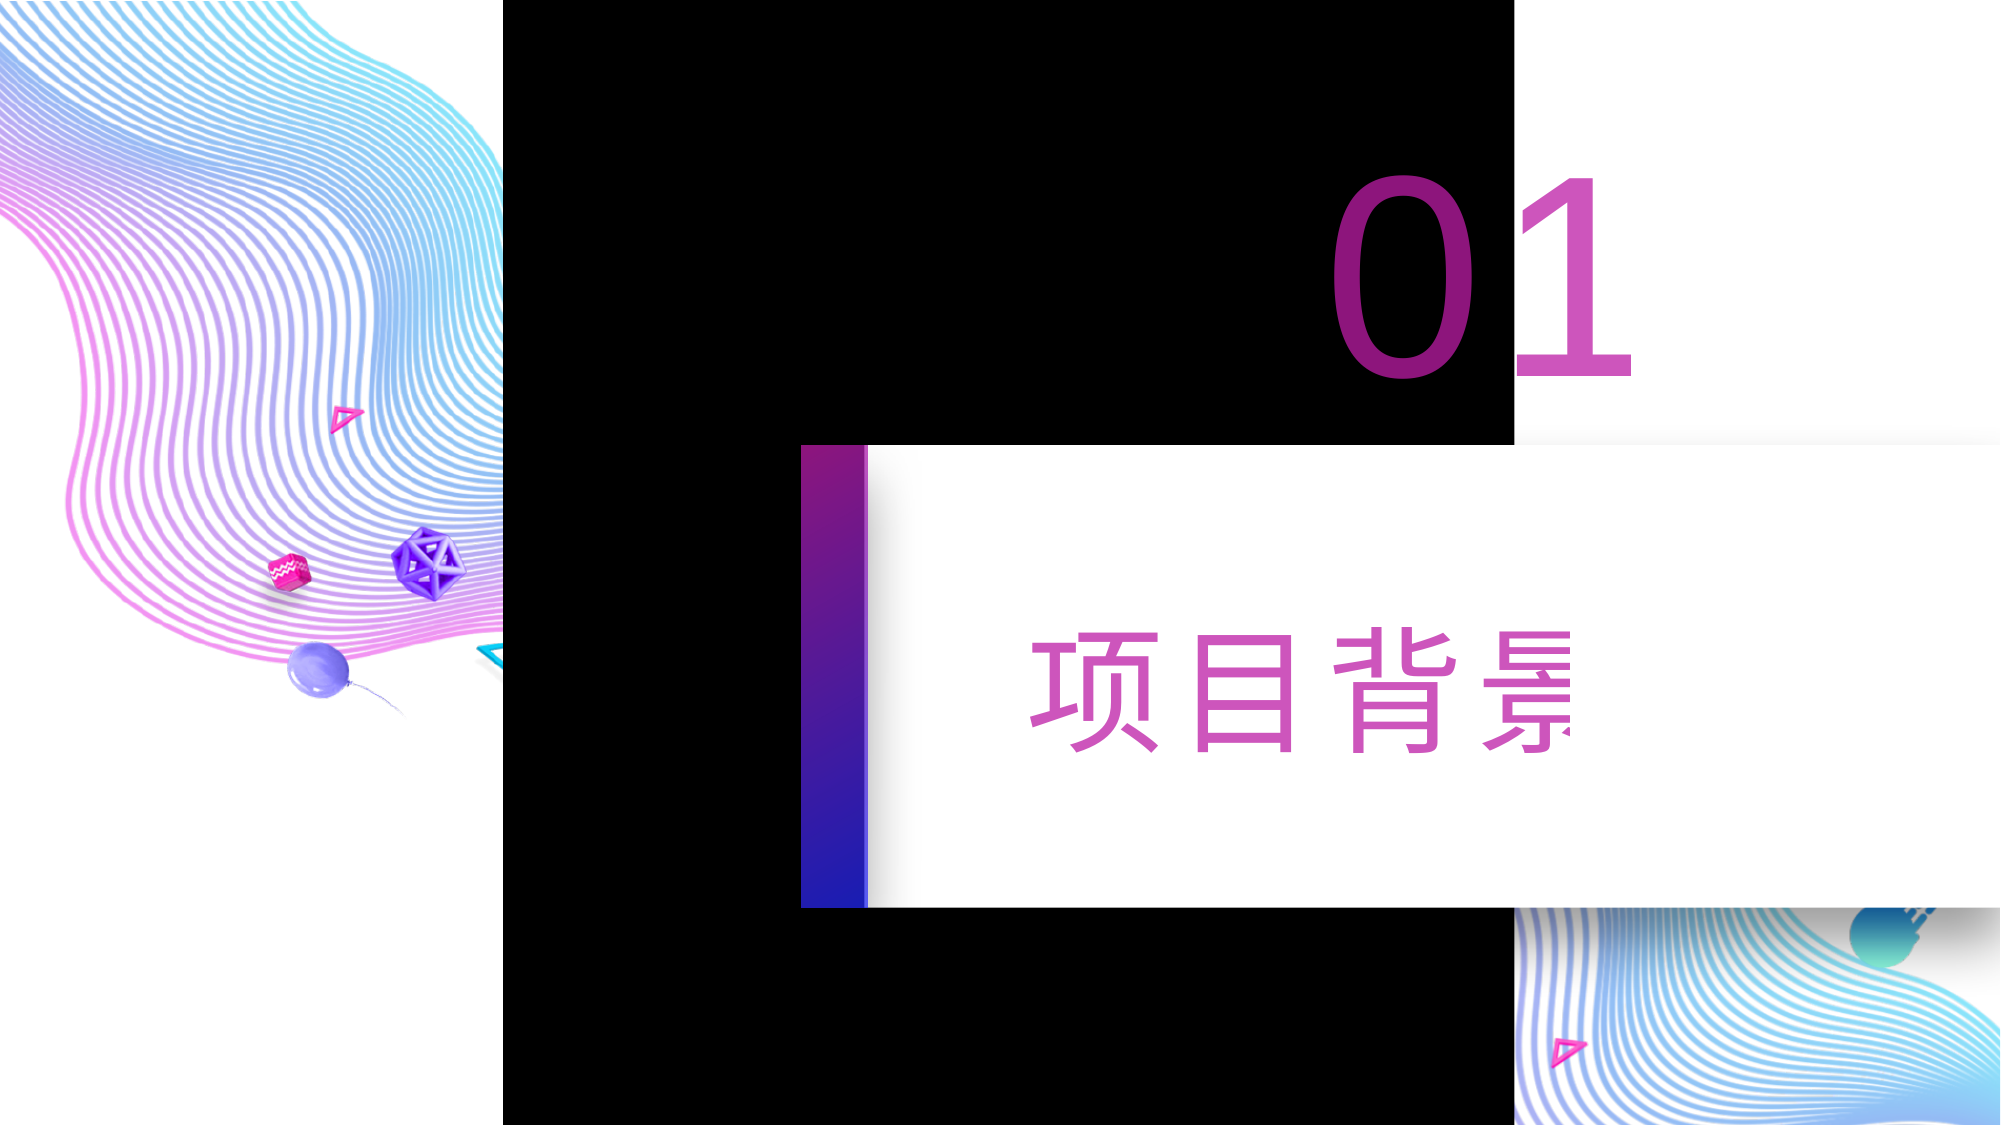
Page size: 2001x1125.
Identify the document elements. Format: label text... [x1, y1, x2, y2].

picture [1515, 596, 2001, 1125]
text_box [868, 444, 2000, 909]
text_box 01 [1308, 81, 1733, 441]
text_box [801, 444, 868, 909]
text_box 项目背景 [1012, 597, 1890, 778]
picture [0, 1, 503, 914]
